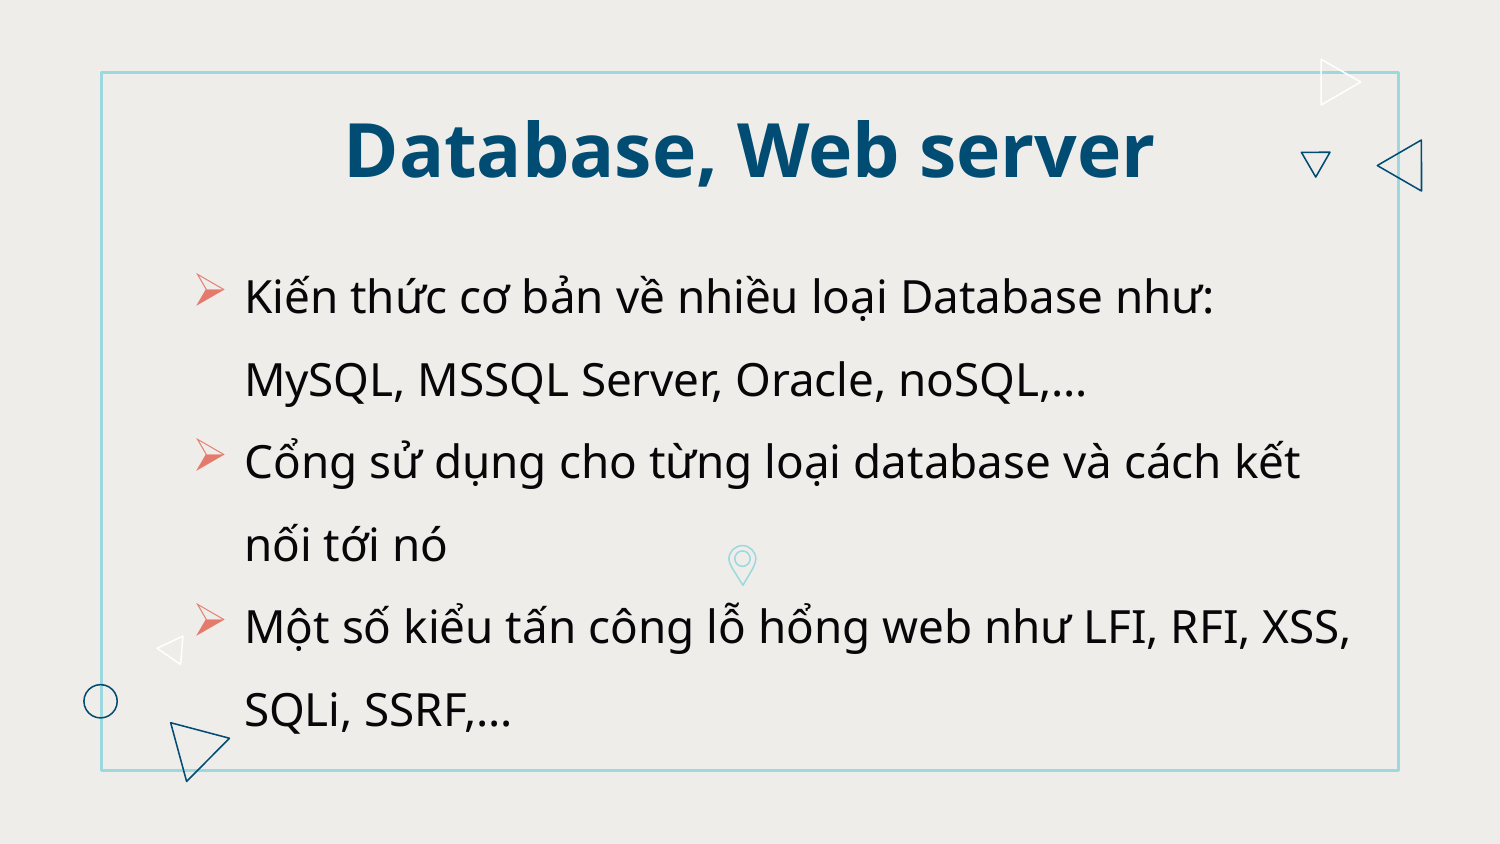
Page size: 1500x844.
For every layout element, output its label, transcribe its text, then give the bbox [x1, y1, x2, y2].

title Database, Web server [117, 87, 1383, 189]
text_box Kiến thức cơ bản về nhiều loại Database như: MySQL, MSSQL Server, Oracle, noSQL,… Cổng sử dụng cho từng loại database và cách kết nối tới nó Một số kiểu tấn công lỗ hổng web như LFI, RFI, XSS, SQLi, SSRF,… [154, 225, 1383, 773]
